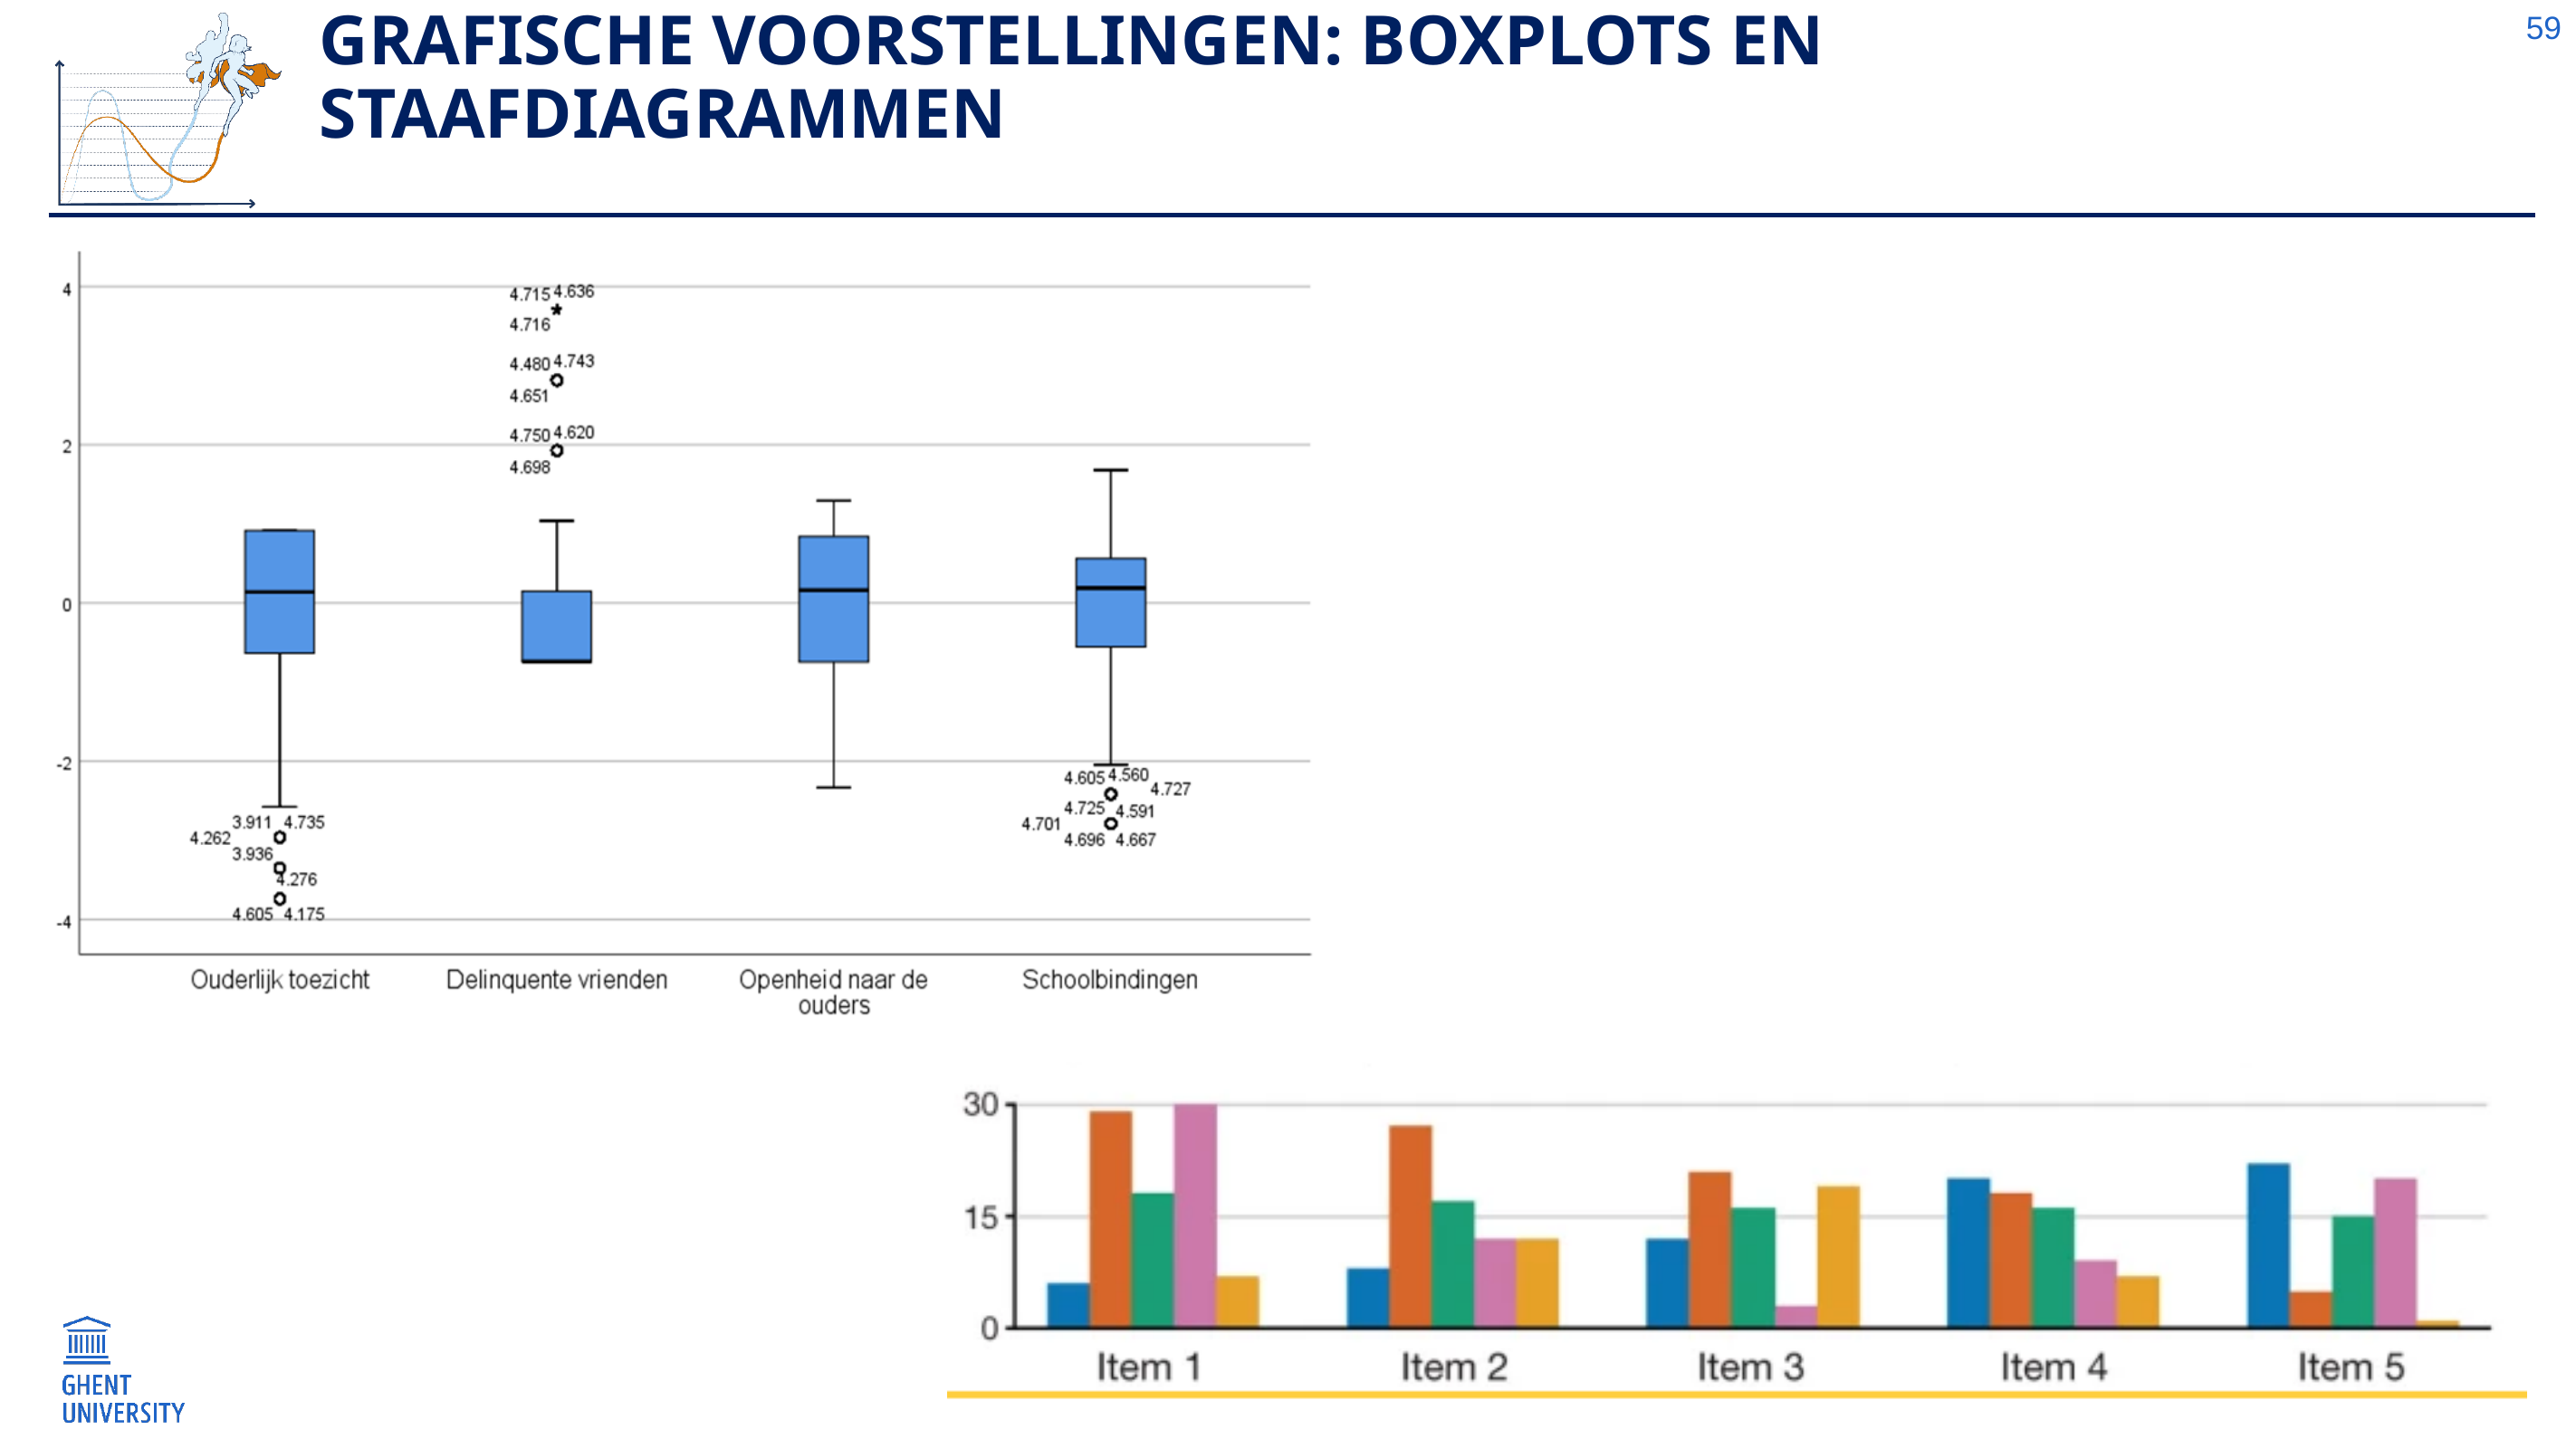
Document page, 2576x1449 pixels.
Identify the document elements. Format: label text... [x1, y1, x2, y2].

picture [5, 0, 306, 318]
picture [62, 1175, 411, 1449]
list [947, 1062, 2527, 1404]
title Grafische voorstellingen: boxplots en staafdiagrammen [305, 18, 2527, 159]
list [36, 244, 1326, 1038]
slide_number 59 [2447, 0, 2576, 65]
